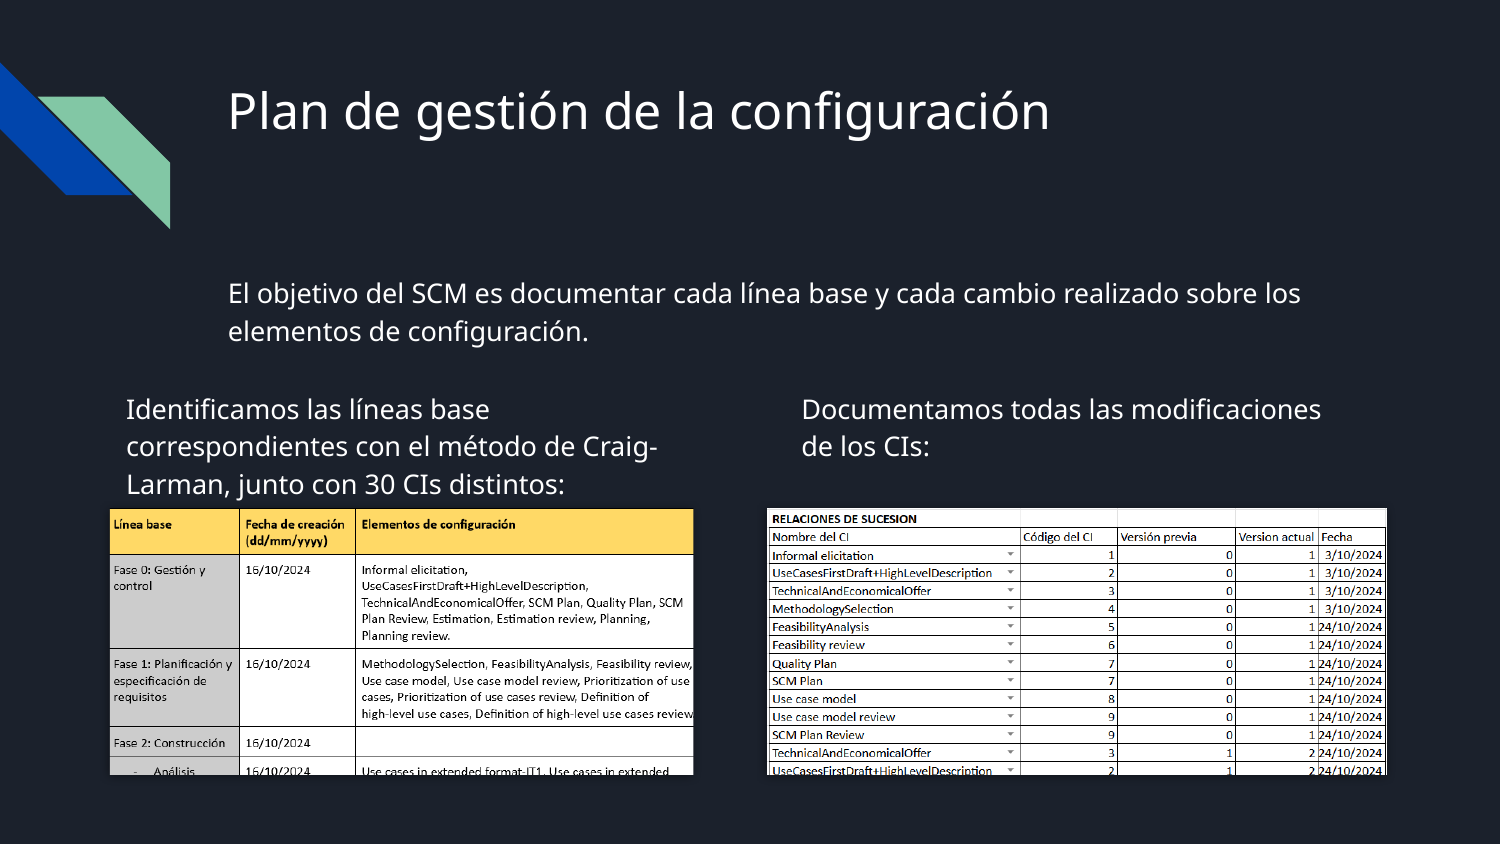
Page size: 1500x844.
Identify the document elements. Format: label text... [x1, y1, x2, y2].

text_box Documentamos todas las modificaciones de los CIs: [786, 372, 1368, 485]
picture [109, 507, 694, 775]
list El objetivo del SCM es documentar cada línea base y cada cambio realizado sobre los elementos de configuración. [212, 257, 1368, 735]
text_box Identificamos las líneas base correspondientes con el método de Craig-Larman, junto con 30 CIs distintos: [111, 372, 693, 485]
picture [766, 507, 1388, 775]
title Plan de gestión de la configuración [212, 64, 1368, 215]
